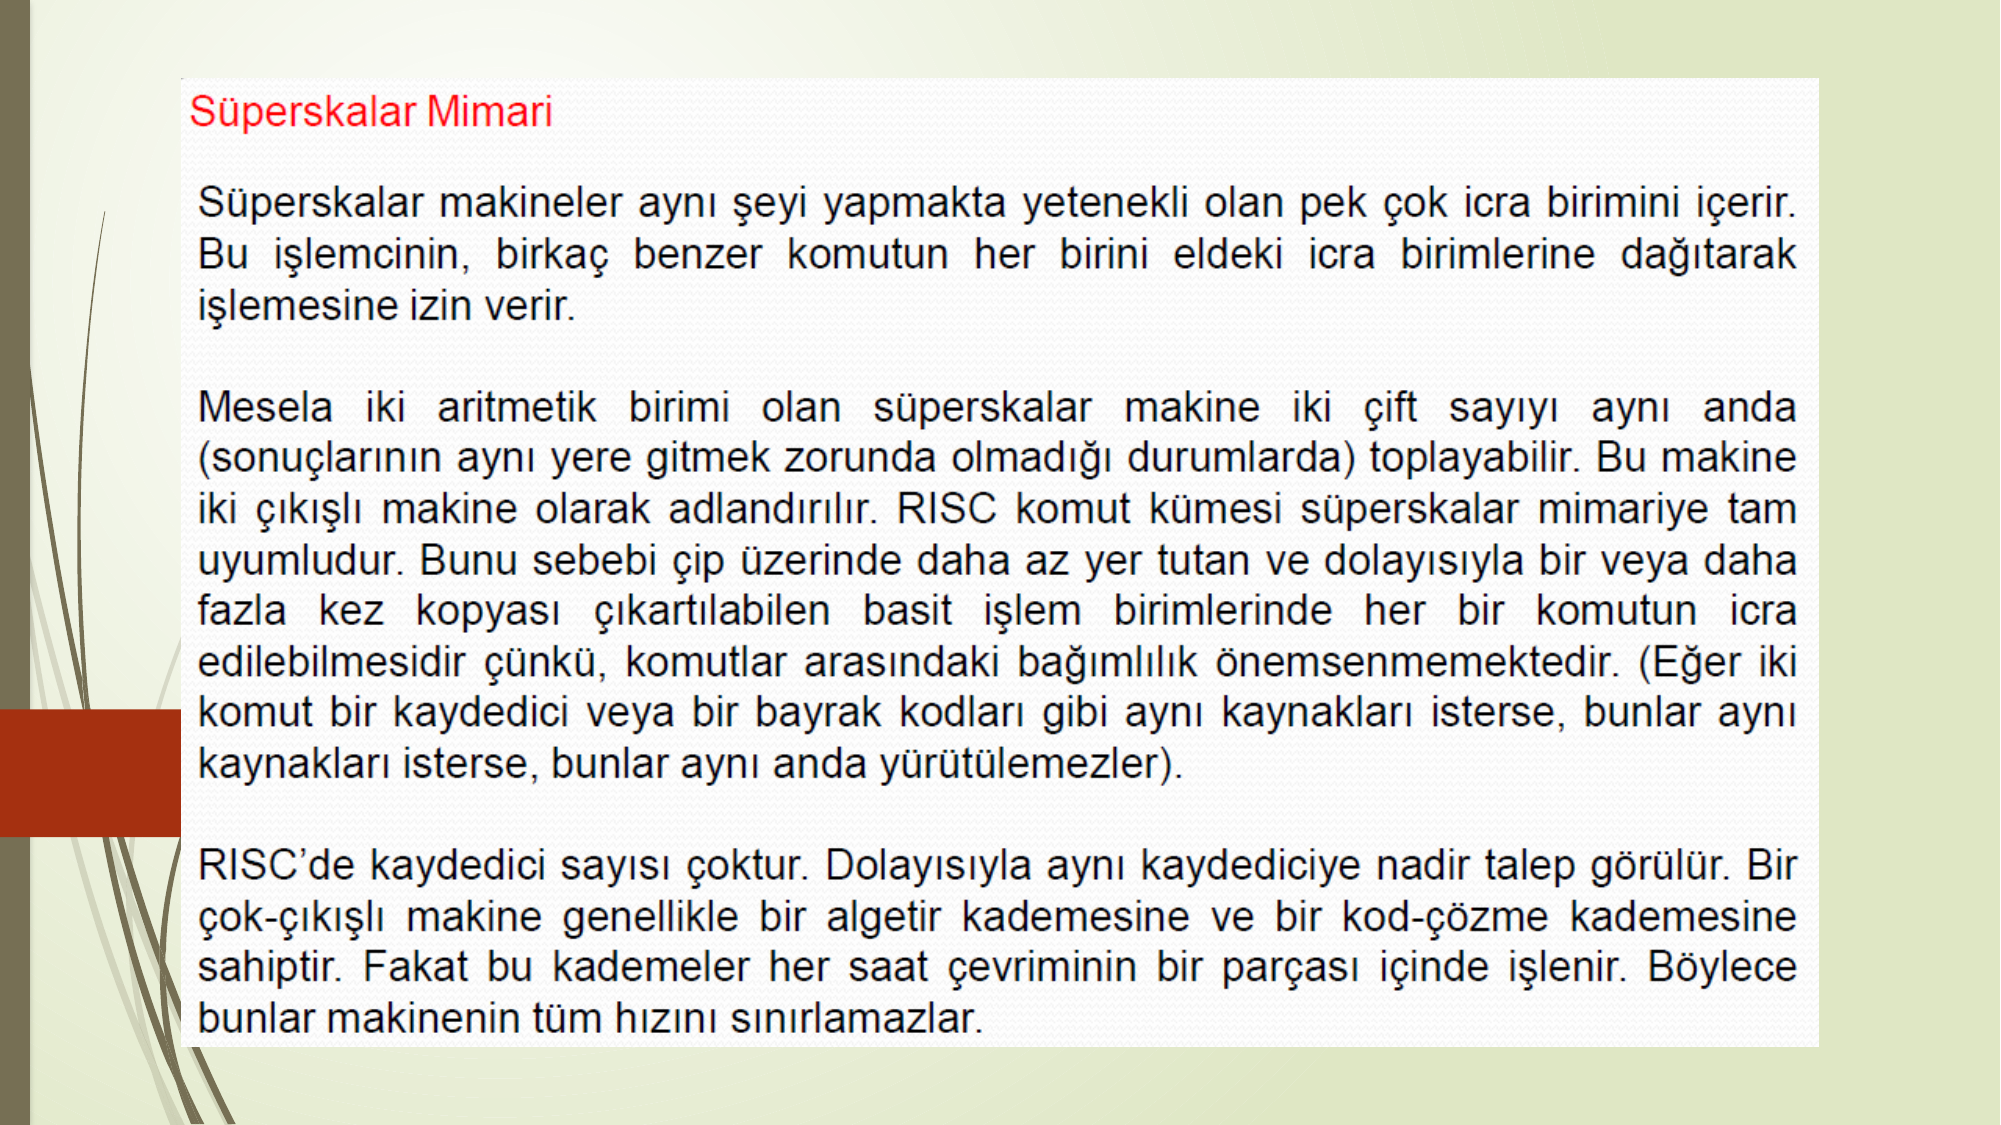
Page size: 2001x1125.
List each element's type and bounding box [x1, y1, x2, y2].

picture [181, 77, 1819, 1048]
